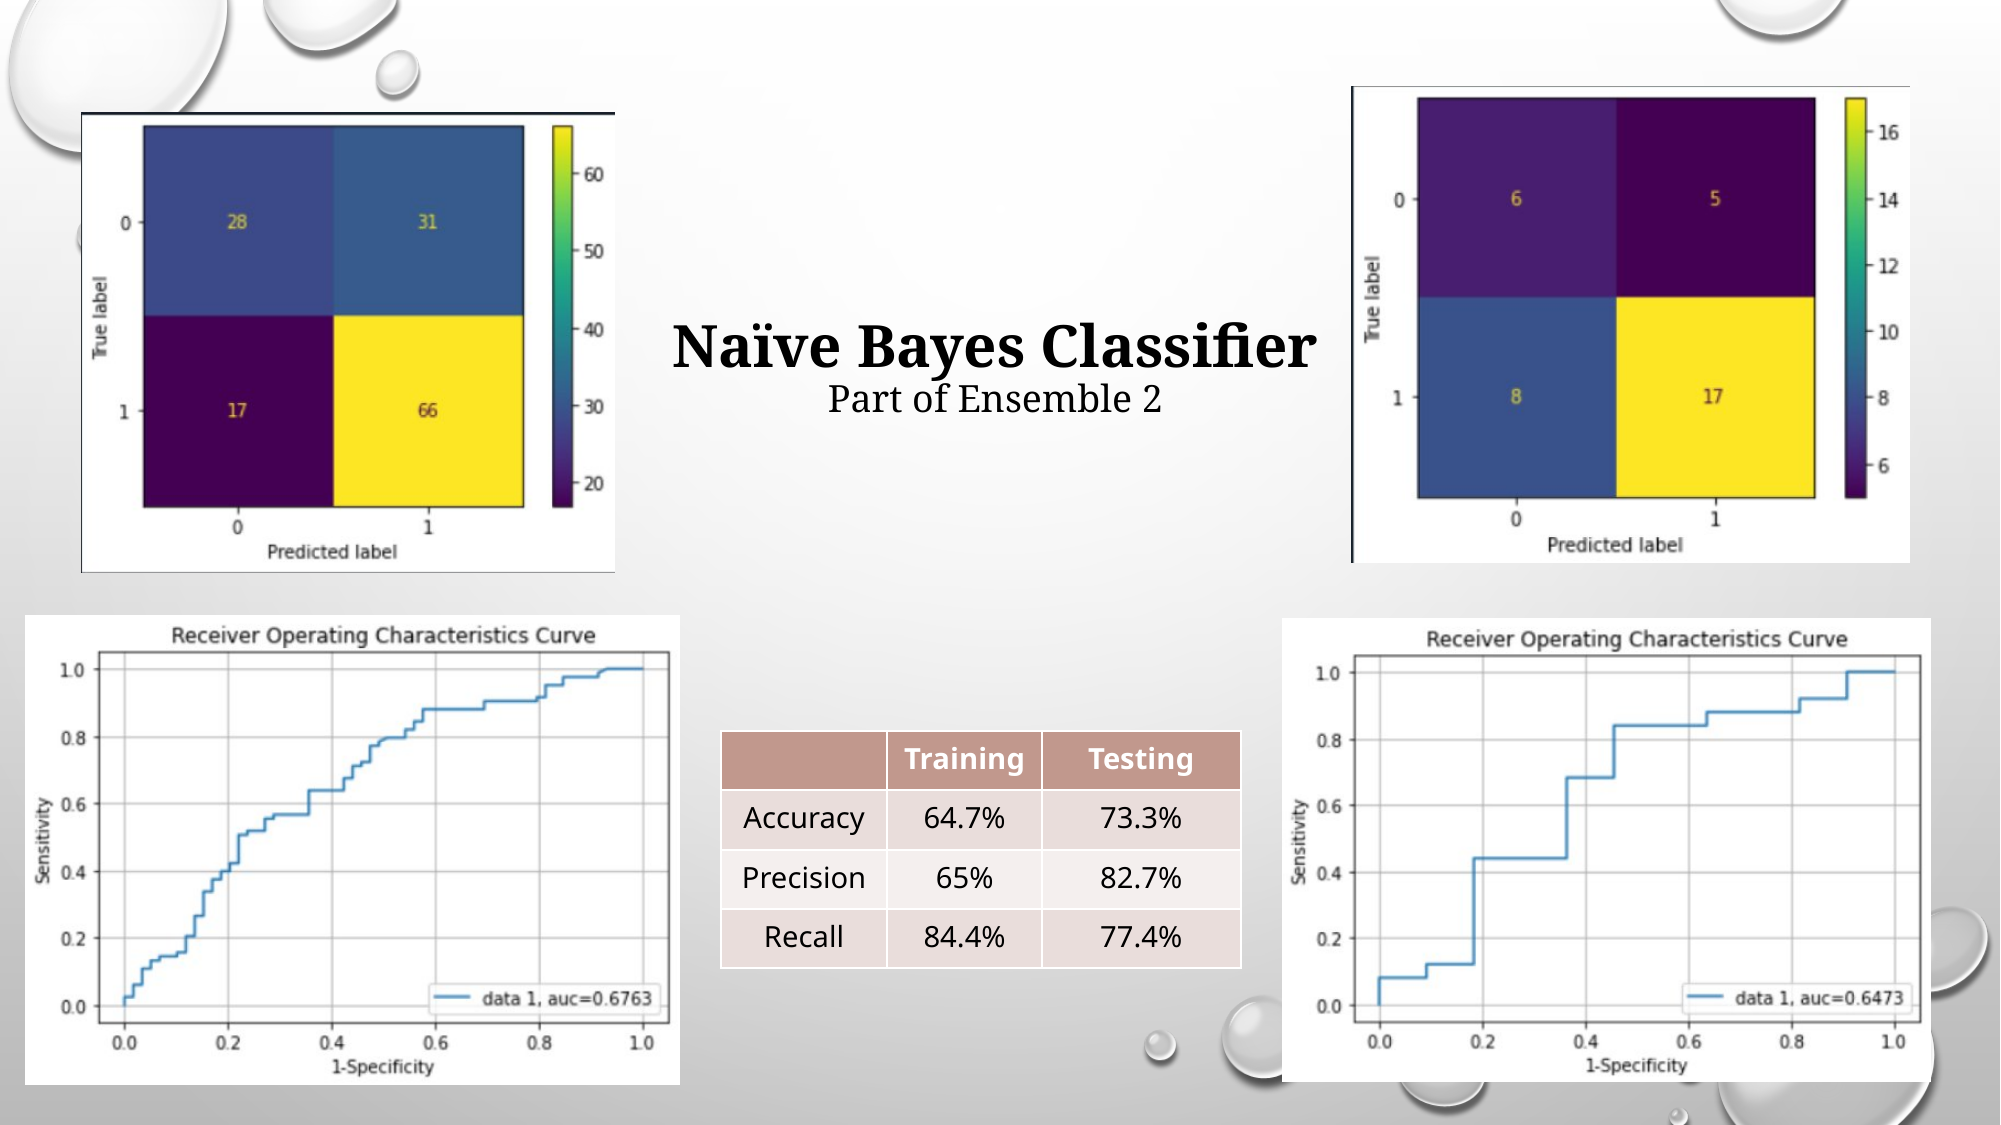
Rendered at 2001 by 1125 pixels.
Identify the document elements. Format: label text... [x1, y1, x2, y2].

text_box [702, 496, 2000, 602]
title Naïve Bayes Classifier Part of Ensemble 2 [619, 284, 1344, 453]
table_cell 73.3%​ [1043, 791, 1240, 849]
table_cell Recall​ [722, 910, 886, 967]
table_header ​ [722, 732, 886, 789]
table_header Testing​ [1043, 732, 1240, 789]
table_cell Accuracy​ [722, 791, 886, 849]
table_cell 82.7%​ [1043, 851, 1240, 908]
table_cell 77.4%​ [1043, 910, 1240, 967]
table_cell 64.7%​ [888, 791, 1041, 849]
table_cell Precision​ [722, 851, 886, 908]
picture [0, 0, 2000, 1125]
table_cell 65%​ [888, 851, 1041, 908]
table_cell 84.4%​ [888, 910, 1041, 967]
table_header Training​ [888, 732, 1041, 789]
